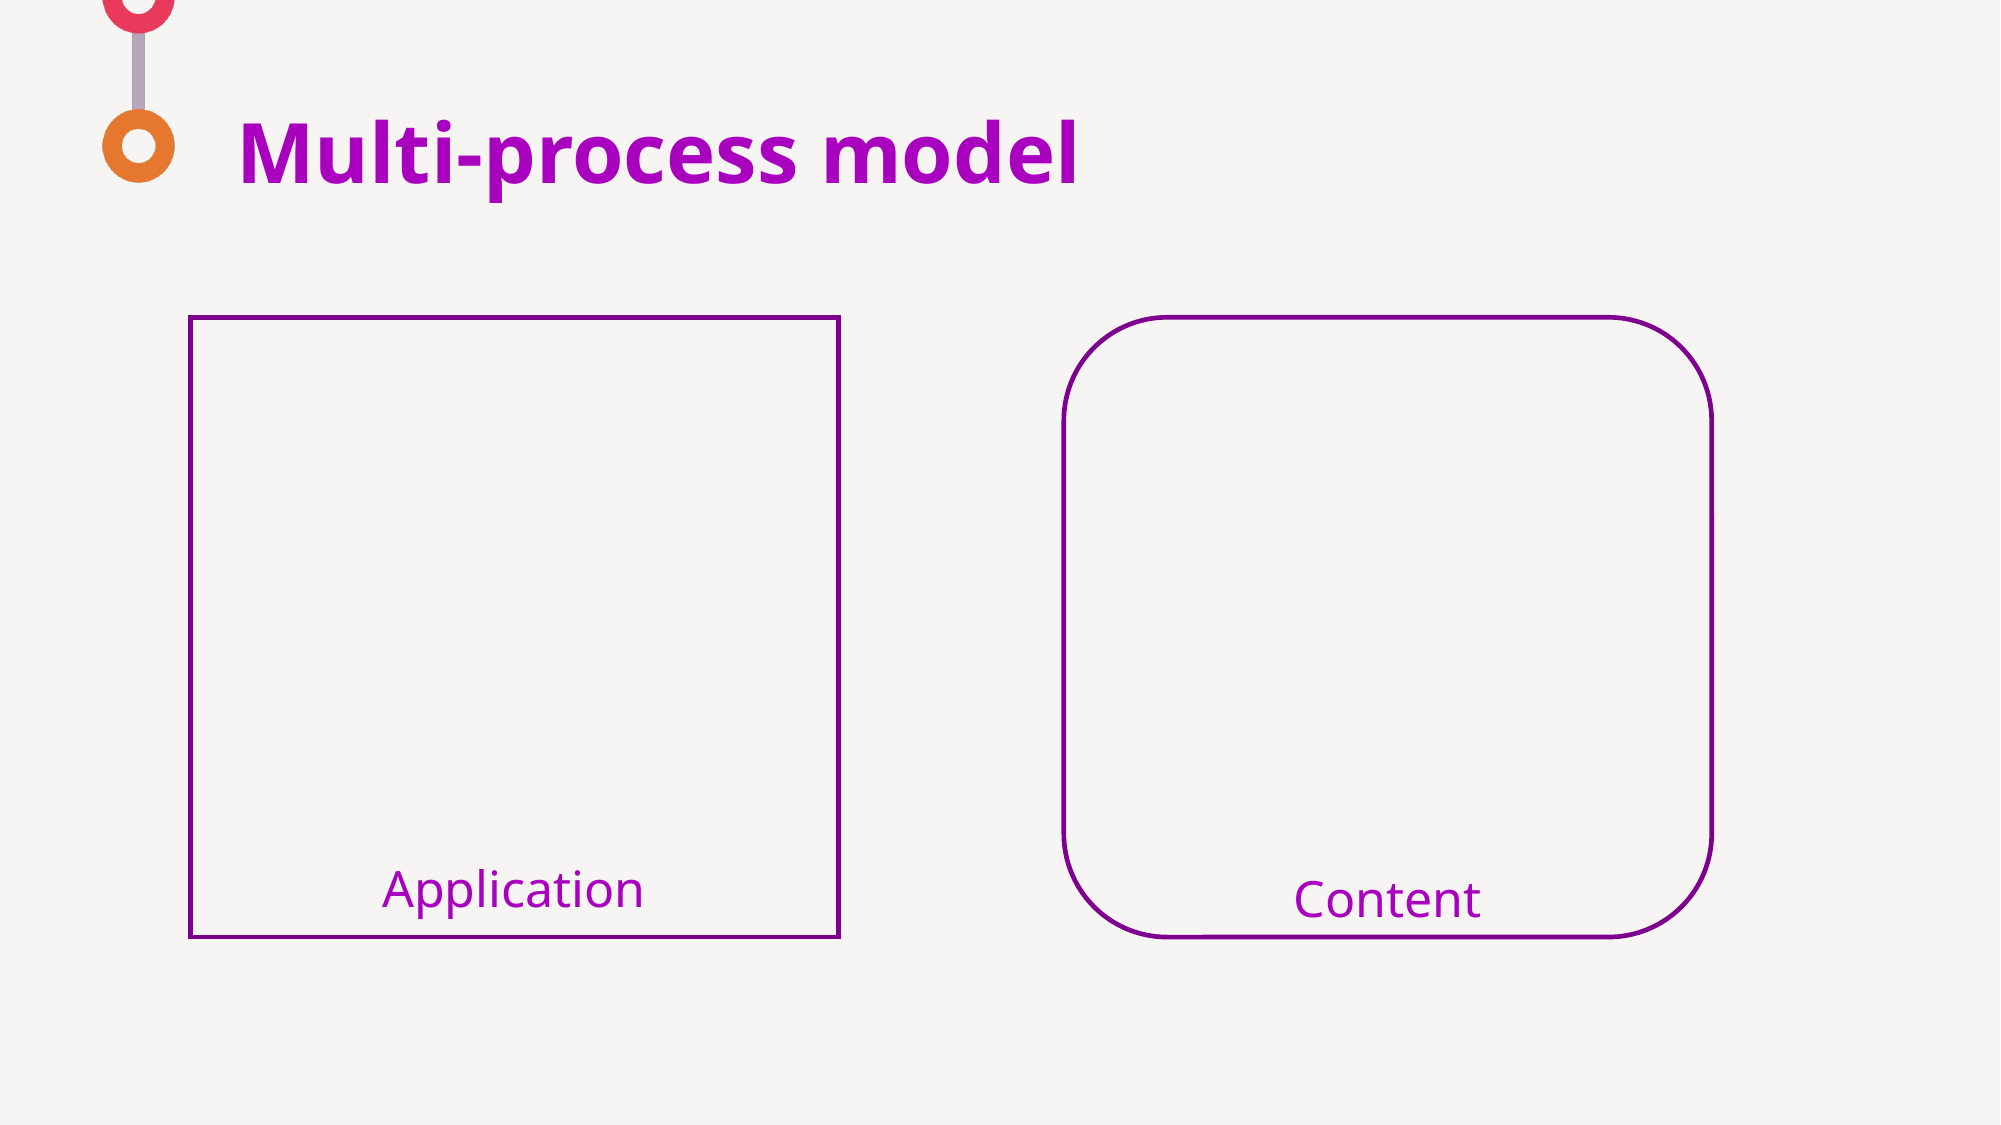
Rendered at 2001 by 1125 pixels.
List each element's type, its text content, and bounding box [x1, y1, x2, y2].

picture [100, 0, 179, 192]
list Application [189, 316, 839, 938]
title Multi-process model [236, 111, 1388, 278]
text_box Content [1062, 316, 1713, 939]
